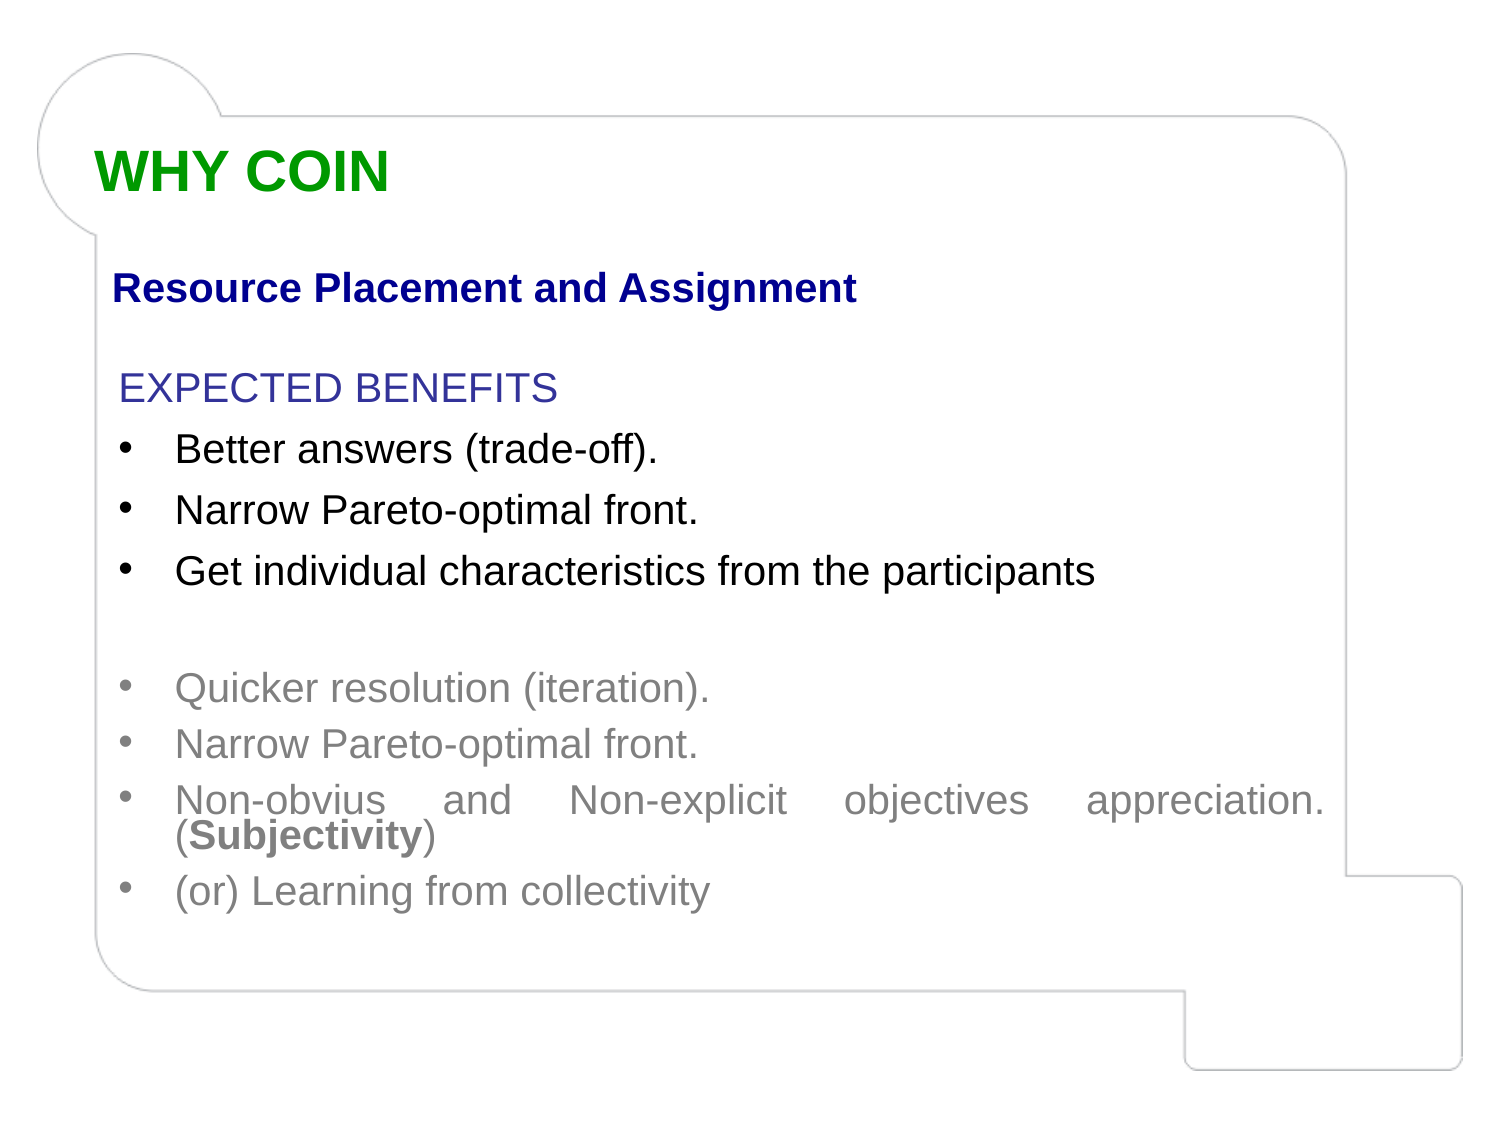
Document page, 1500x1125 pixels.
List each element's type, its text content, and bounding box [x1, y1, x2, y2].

text_box EXPECTED BENEFITS Better answers (trade-off). Narrow Pareto-optimal front. Get individual characteristics from the participants Quicker resolution (iteration). Narrow Pareto-optimal front. Non-obvius and Non-explicit objectives appreciation. (Subjectivity) (or) Learning from collectivity [103, 363, 1341, 1077]
text_box Resource Placement and Assignment [97, 243, 1424, 400]
text_box WHY COIN [79, 125, 1320, 211]
picture [37, 53, 1463, 1071]
